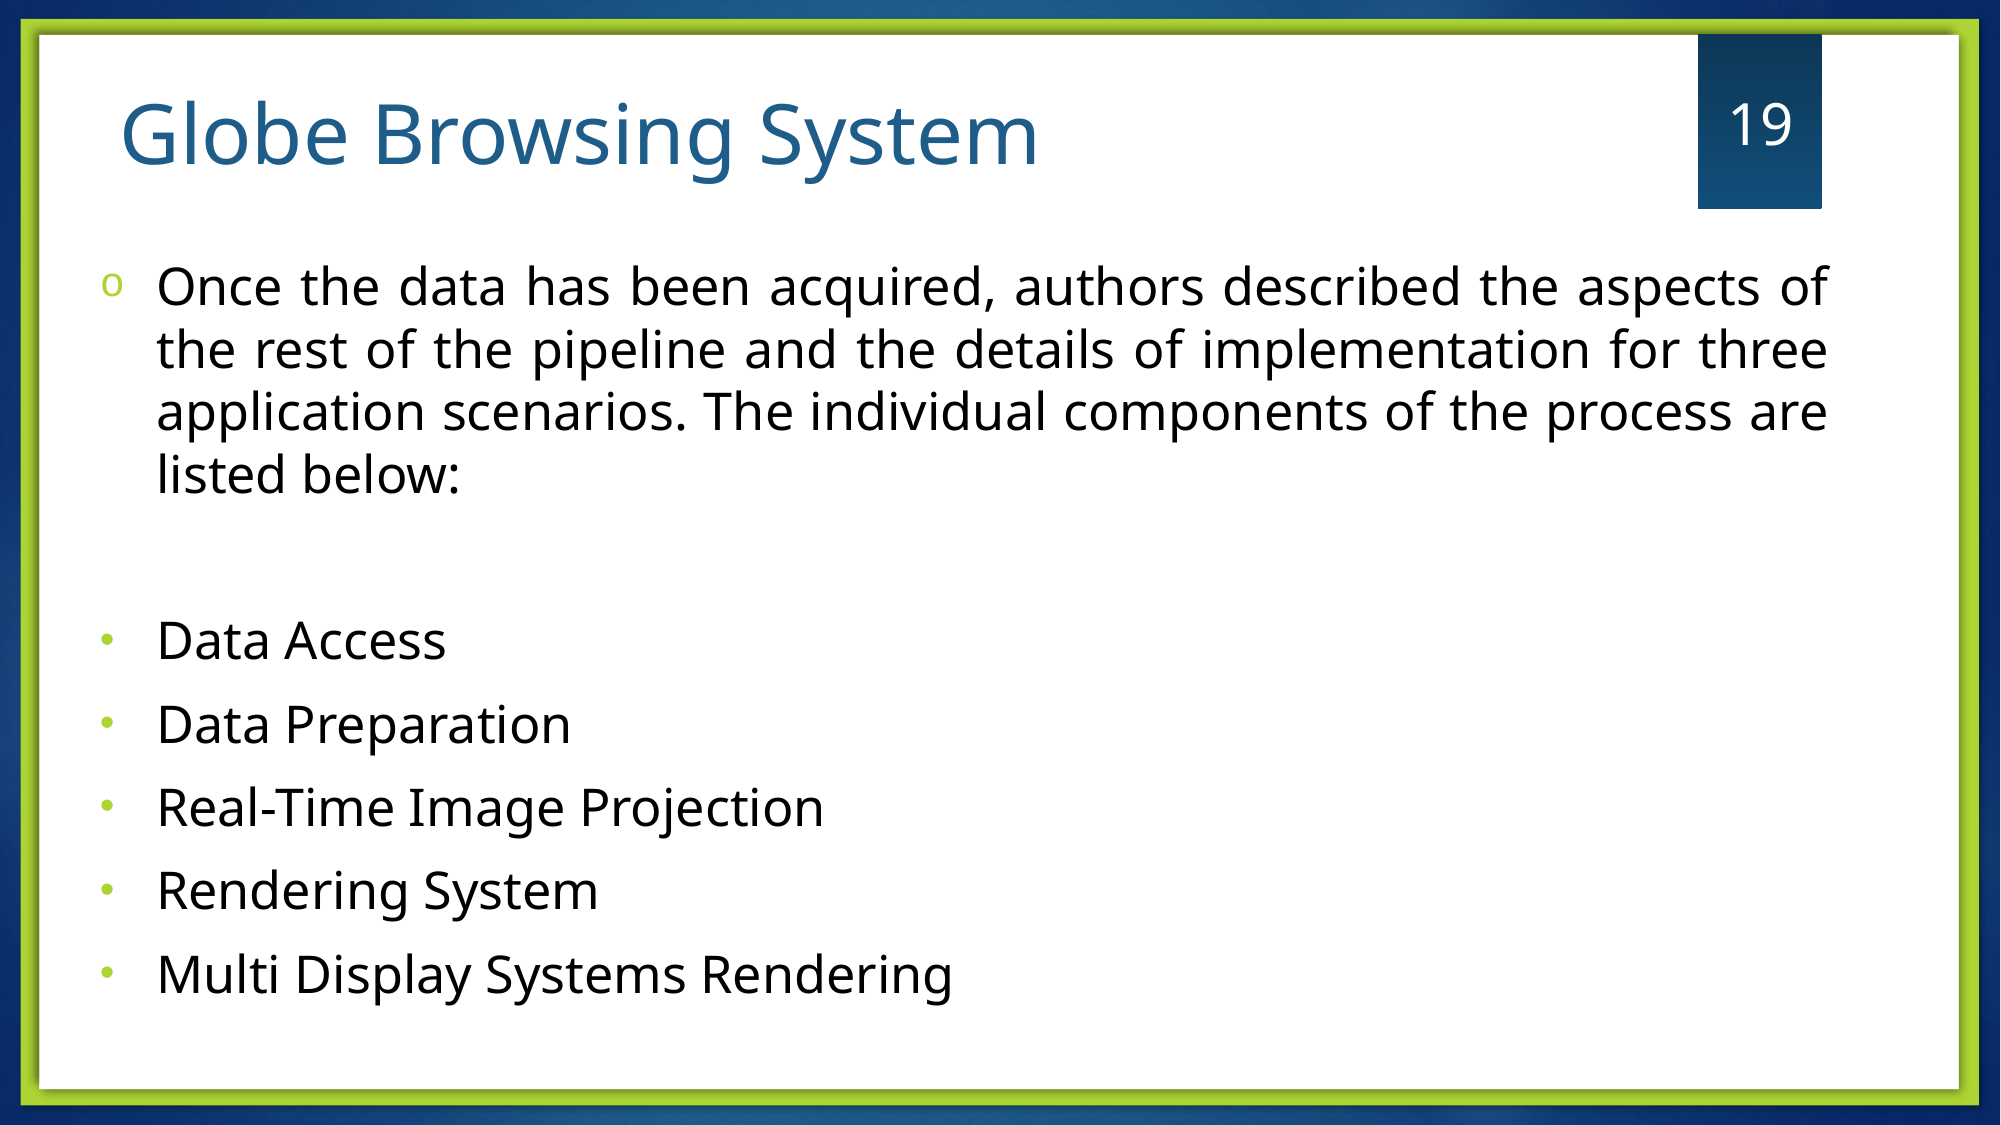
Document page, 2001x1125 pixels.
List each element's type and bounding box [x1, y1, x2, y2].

text_box [0, 0, 2000, 1125]
